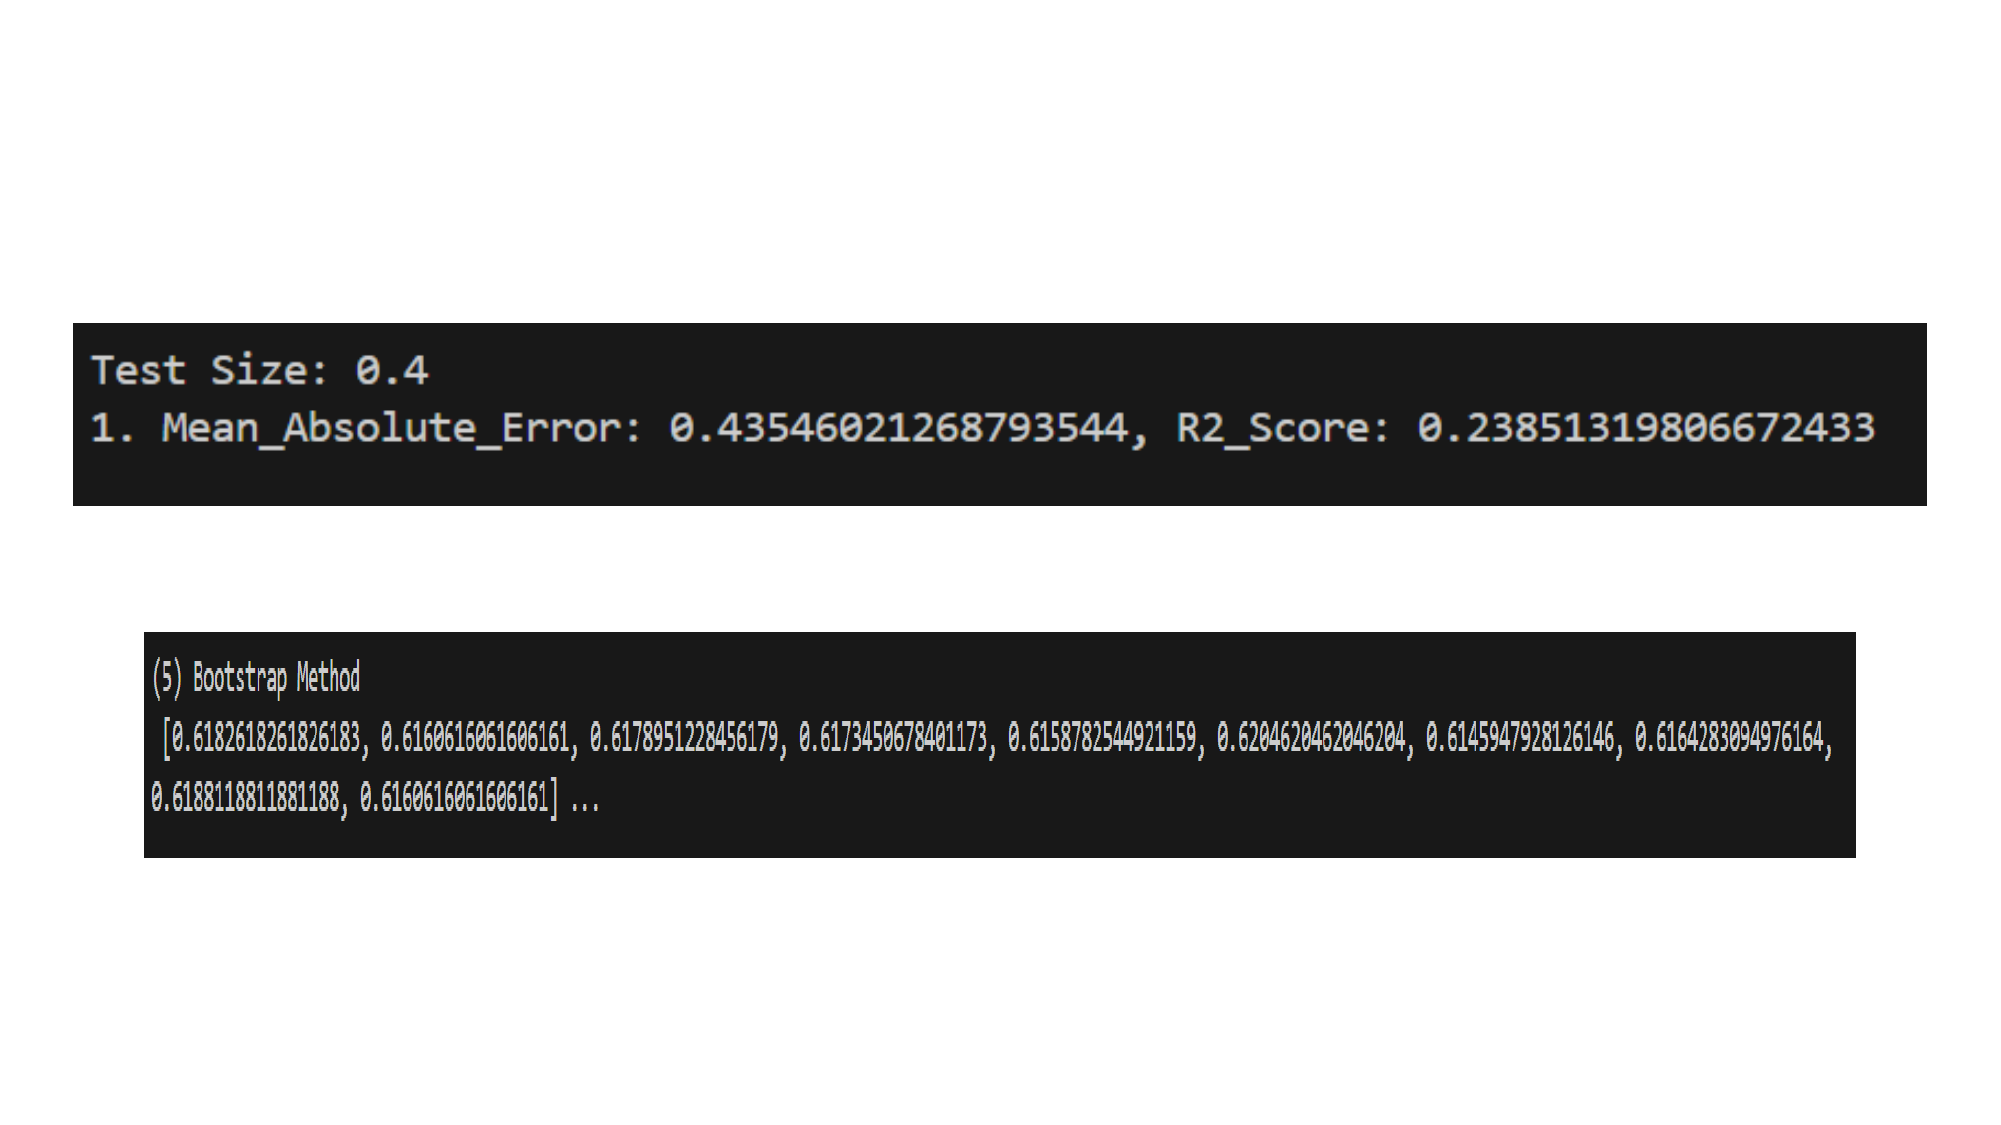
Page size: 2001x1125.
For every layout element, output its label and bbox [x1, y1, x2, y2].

picture [72, 322, 1927, 506]
picture [143, 631, 1857, 858]
